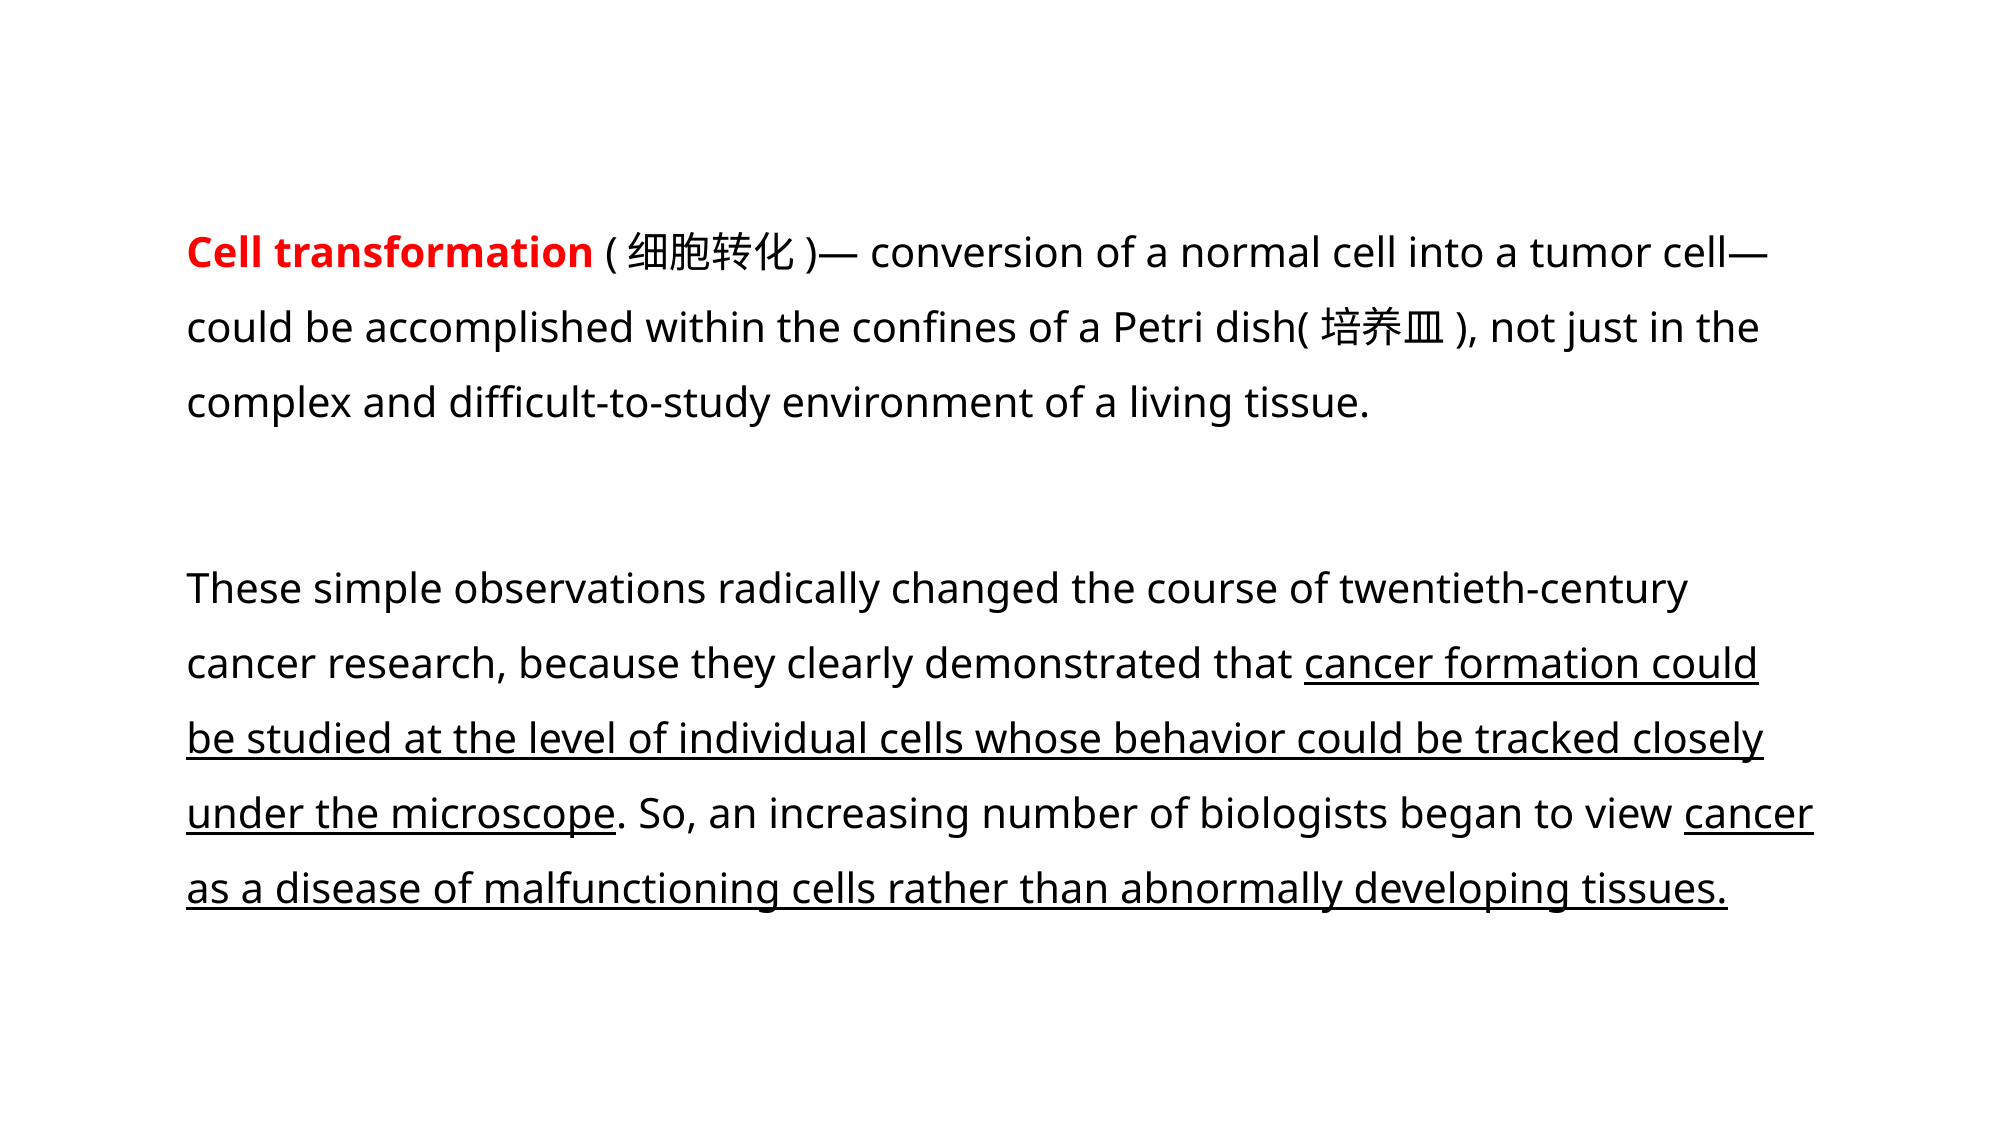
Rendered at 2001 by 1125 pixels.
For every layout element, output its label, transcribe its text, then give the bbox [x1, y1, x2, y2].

text_box Cell transformation (细胞转化)— conversion of a normal cell into a tumor cell—could be accomplished within the confines of a Petri dish(培养皿), not just in the complex and difficult-to-study environment of a living tissue. [171, 193, 1801, 434]
text_box These simple observations radically changed the course of twentieth-century cancer research, because they clearly demonstrated that cancer formation could be studied at the level of individual cells whose behavior could be tracked closely under the microscope. So, an increasing number of biologists began to view cancer as a disease of malfunctioning cells rather than abnormally developing tissues. [171, 529, 1833, 920]
